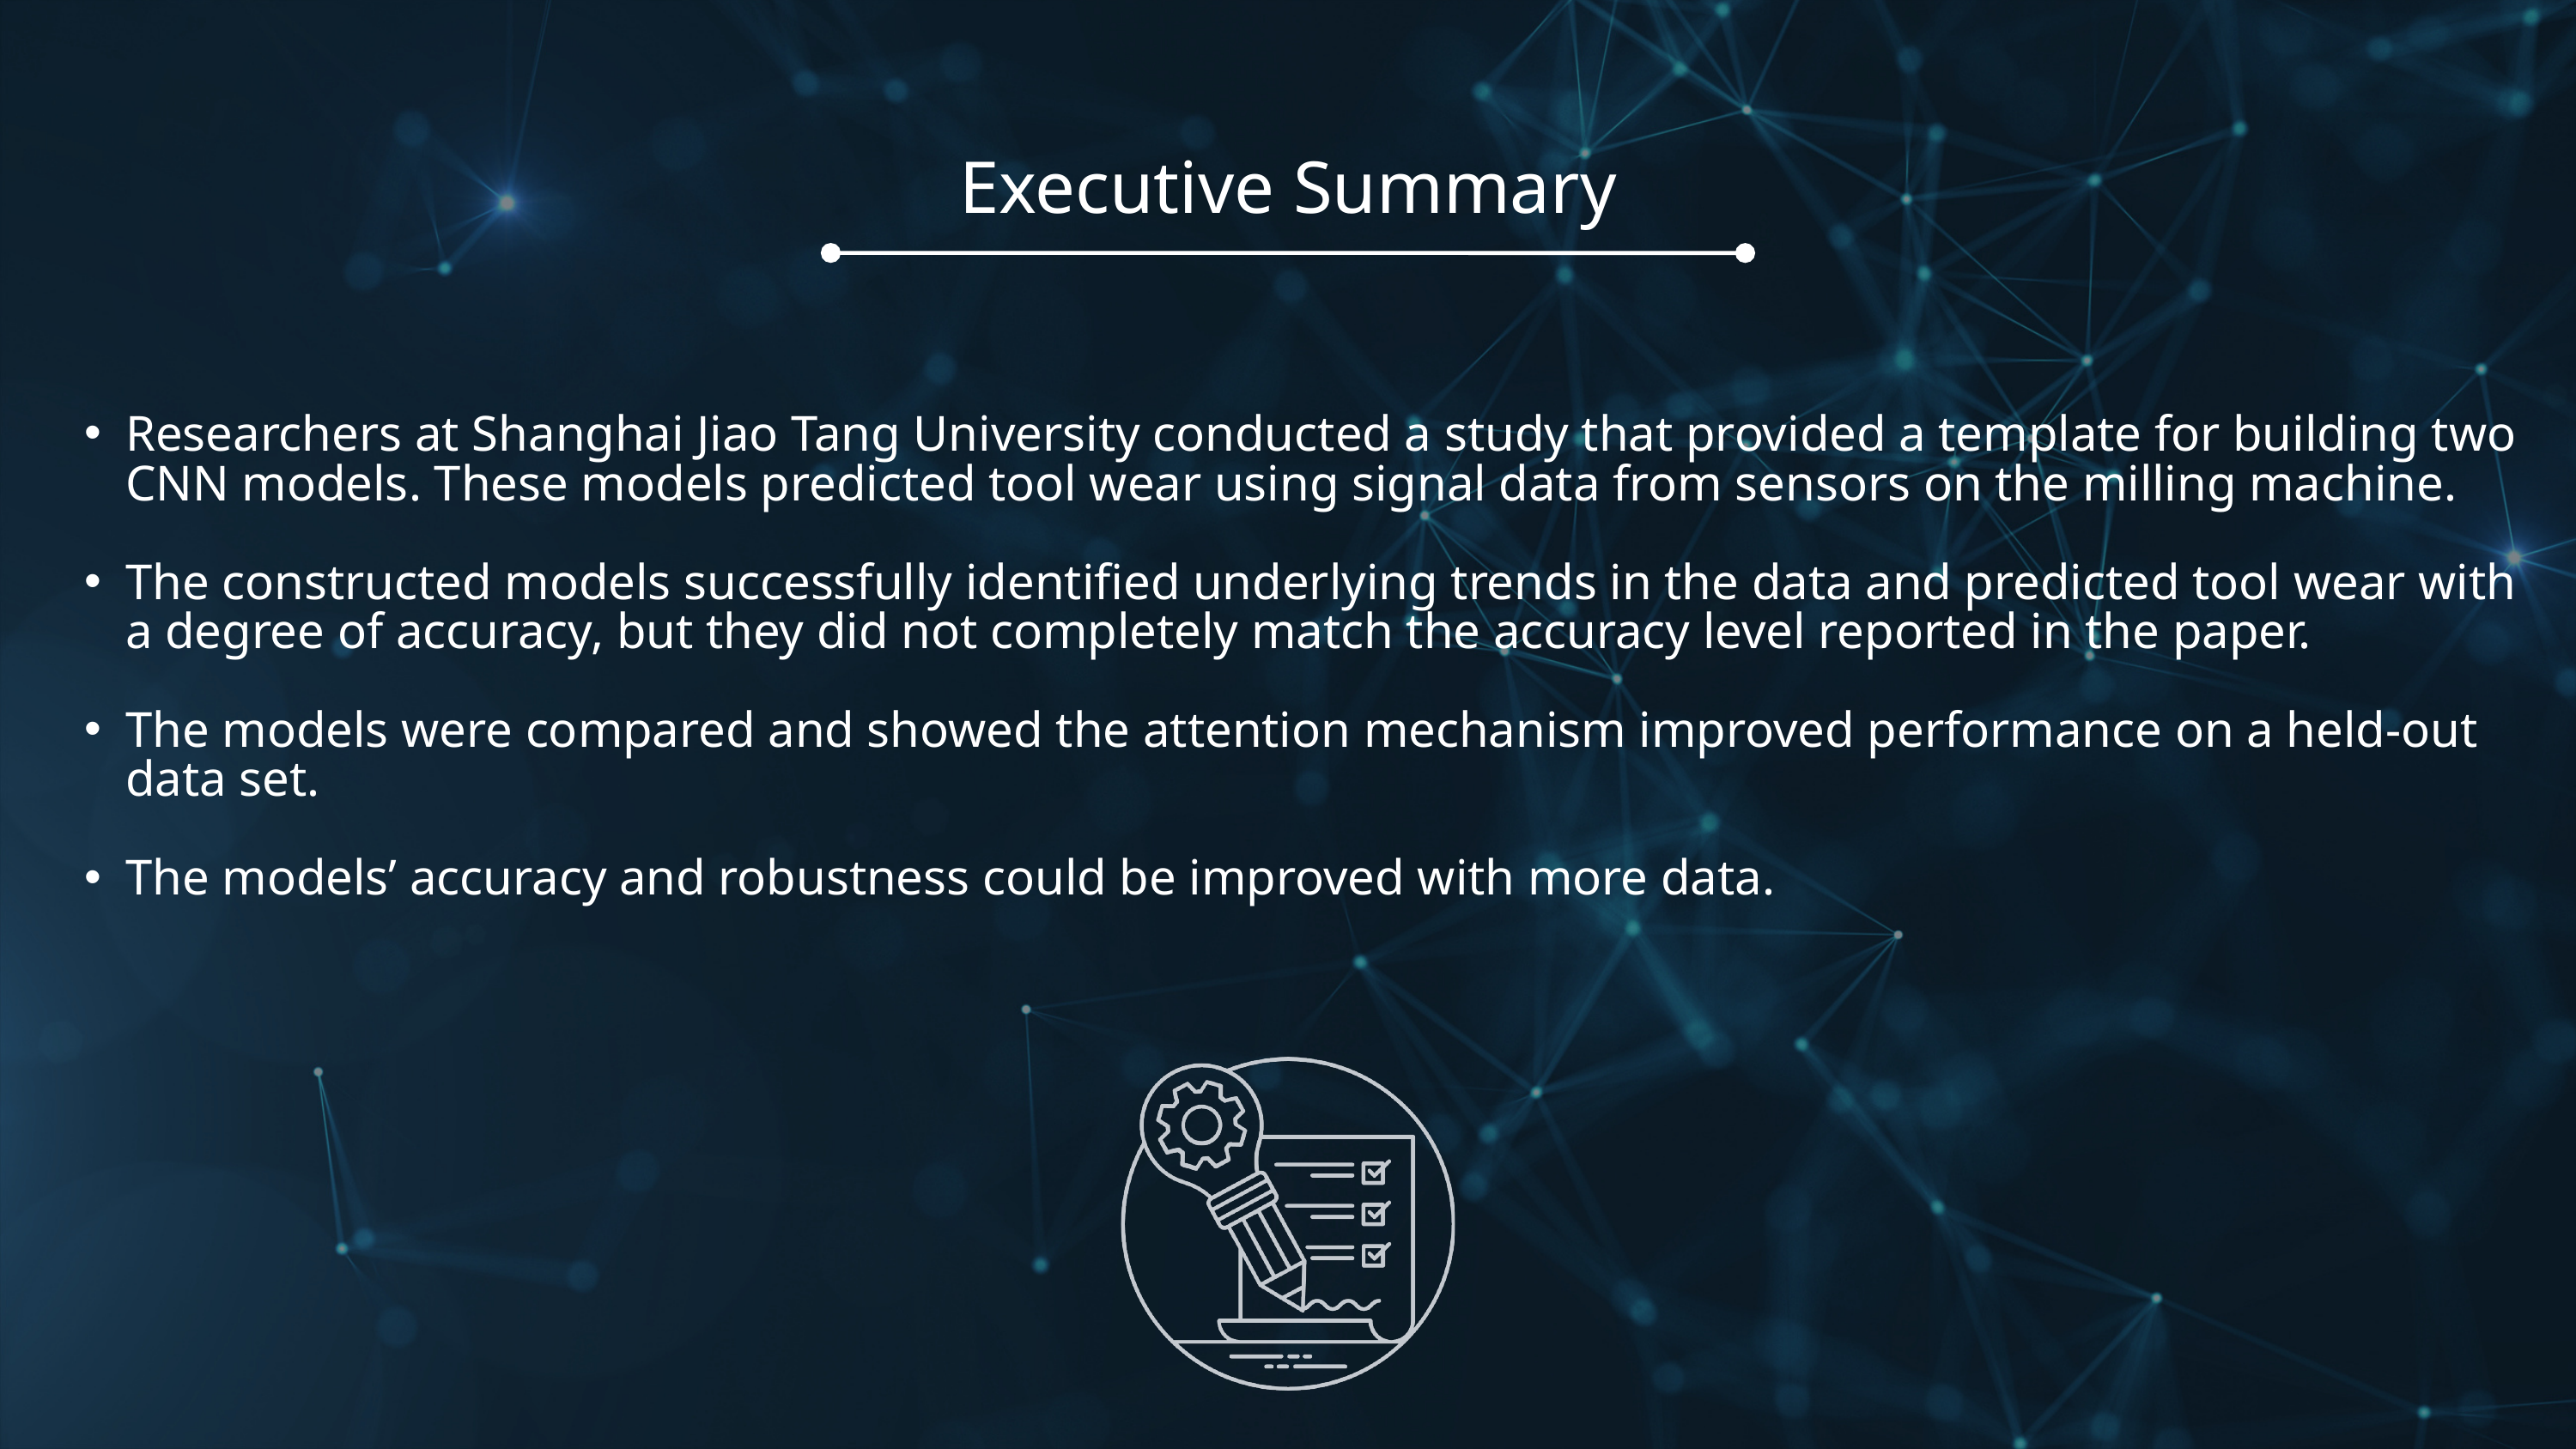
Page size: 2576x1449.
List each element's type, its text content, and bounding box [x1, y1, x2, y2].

text_box [1121, 1057, 1455, 1391]
text_box [0, 0, 2576, 1449]
text_box [822, 244, 1754, 263]
text_box Researchers at Shanghai Jiao Tang University conducted a study that provided a template for building two CNN models. These models predicted tool wear using signal data from sensors on the milling machine. The constructed models successfully identified underlying trends in the data and predicted tool wear with a degree of accuracy, but they did not completely match the accuracy level reported in the paper. The models were compared and showed the attention mechanism improved performance on a held-out data set. The models’ accuracy and robustness could be improved with more data. [43, 411, 2533, 1201]
text_box Executive Summary [525, 154, 2051, 227]
